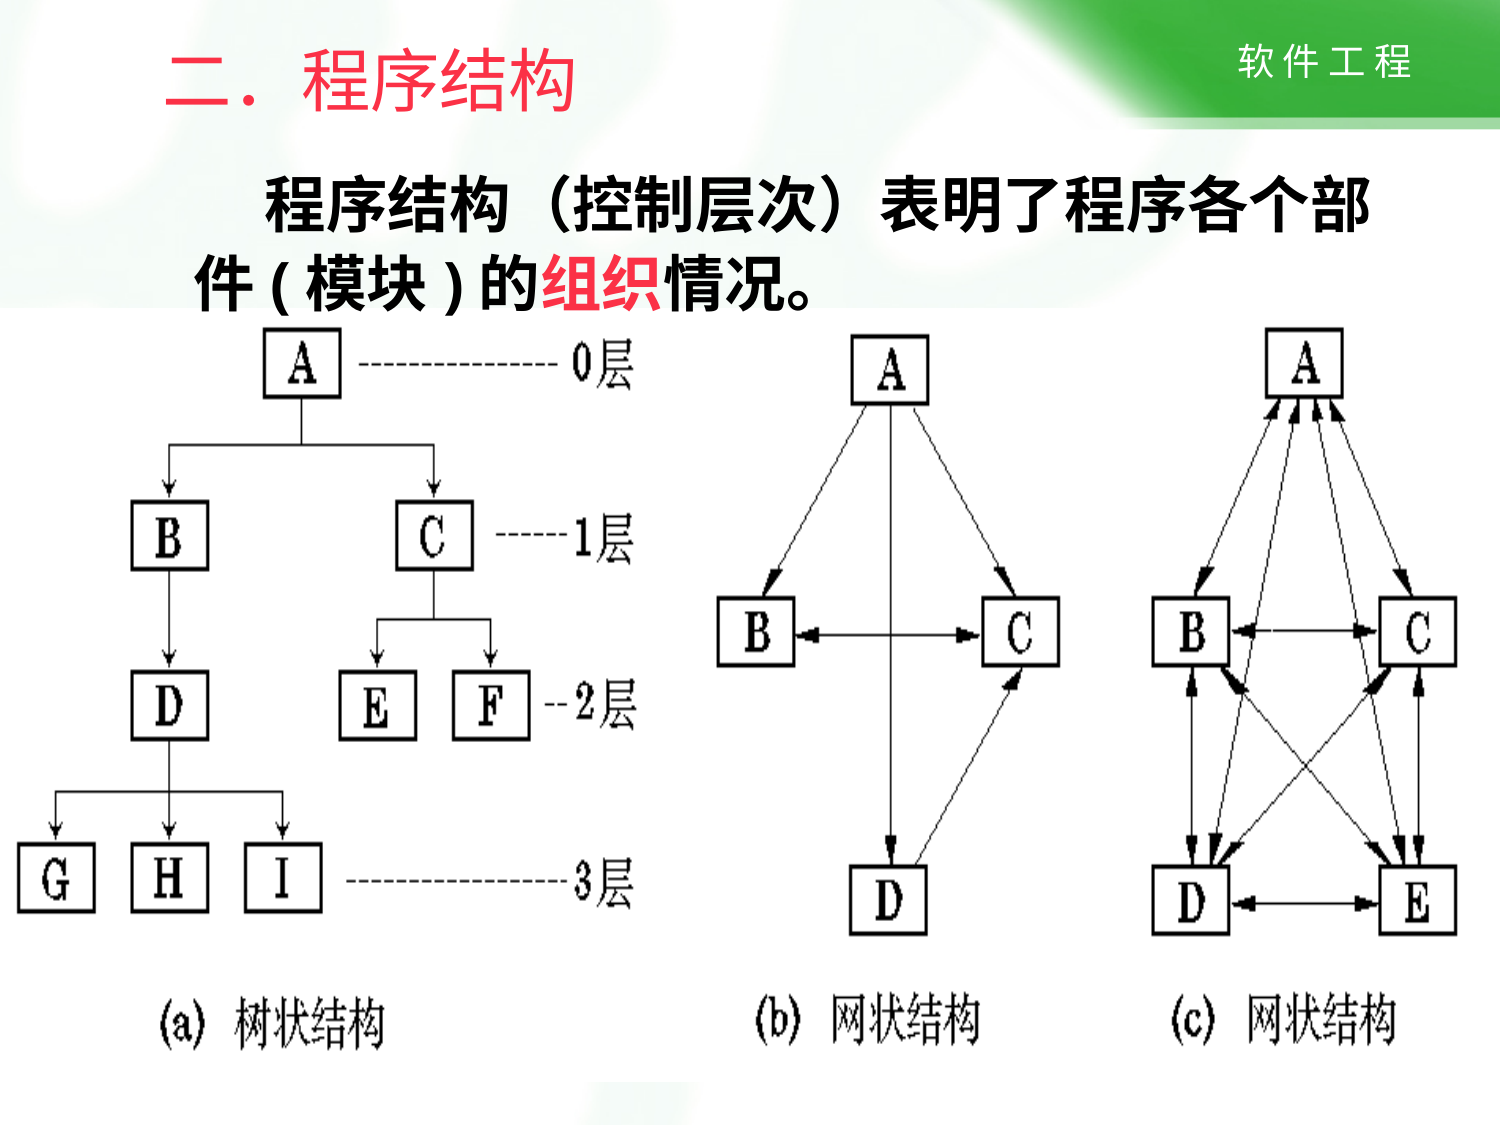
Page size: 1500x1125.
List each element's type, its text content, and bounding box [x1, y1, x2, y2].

list 程序结构（控制层次）表明了程序各个部件(模块)的组织情况。 [126, 158, 1415, 306]
title 二．程序结构 [126, 34, 615, 124]
picture [0, 0, 1500, 1125]
